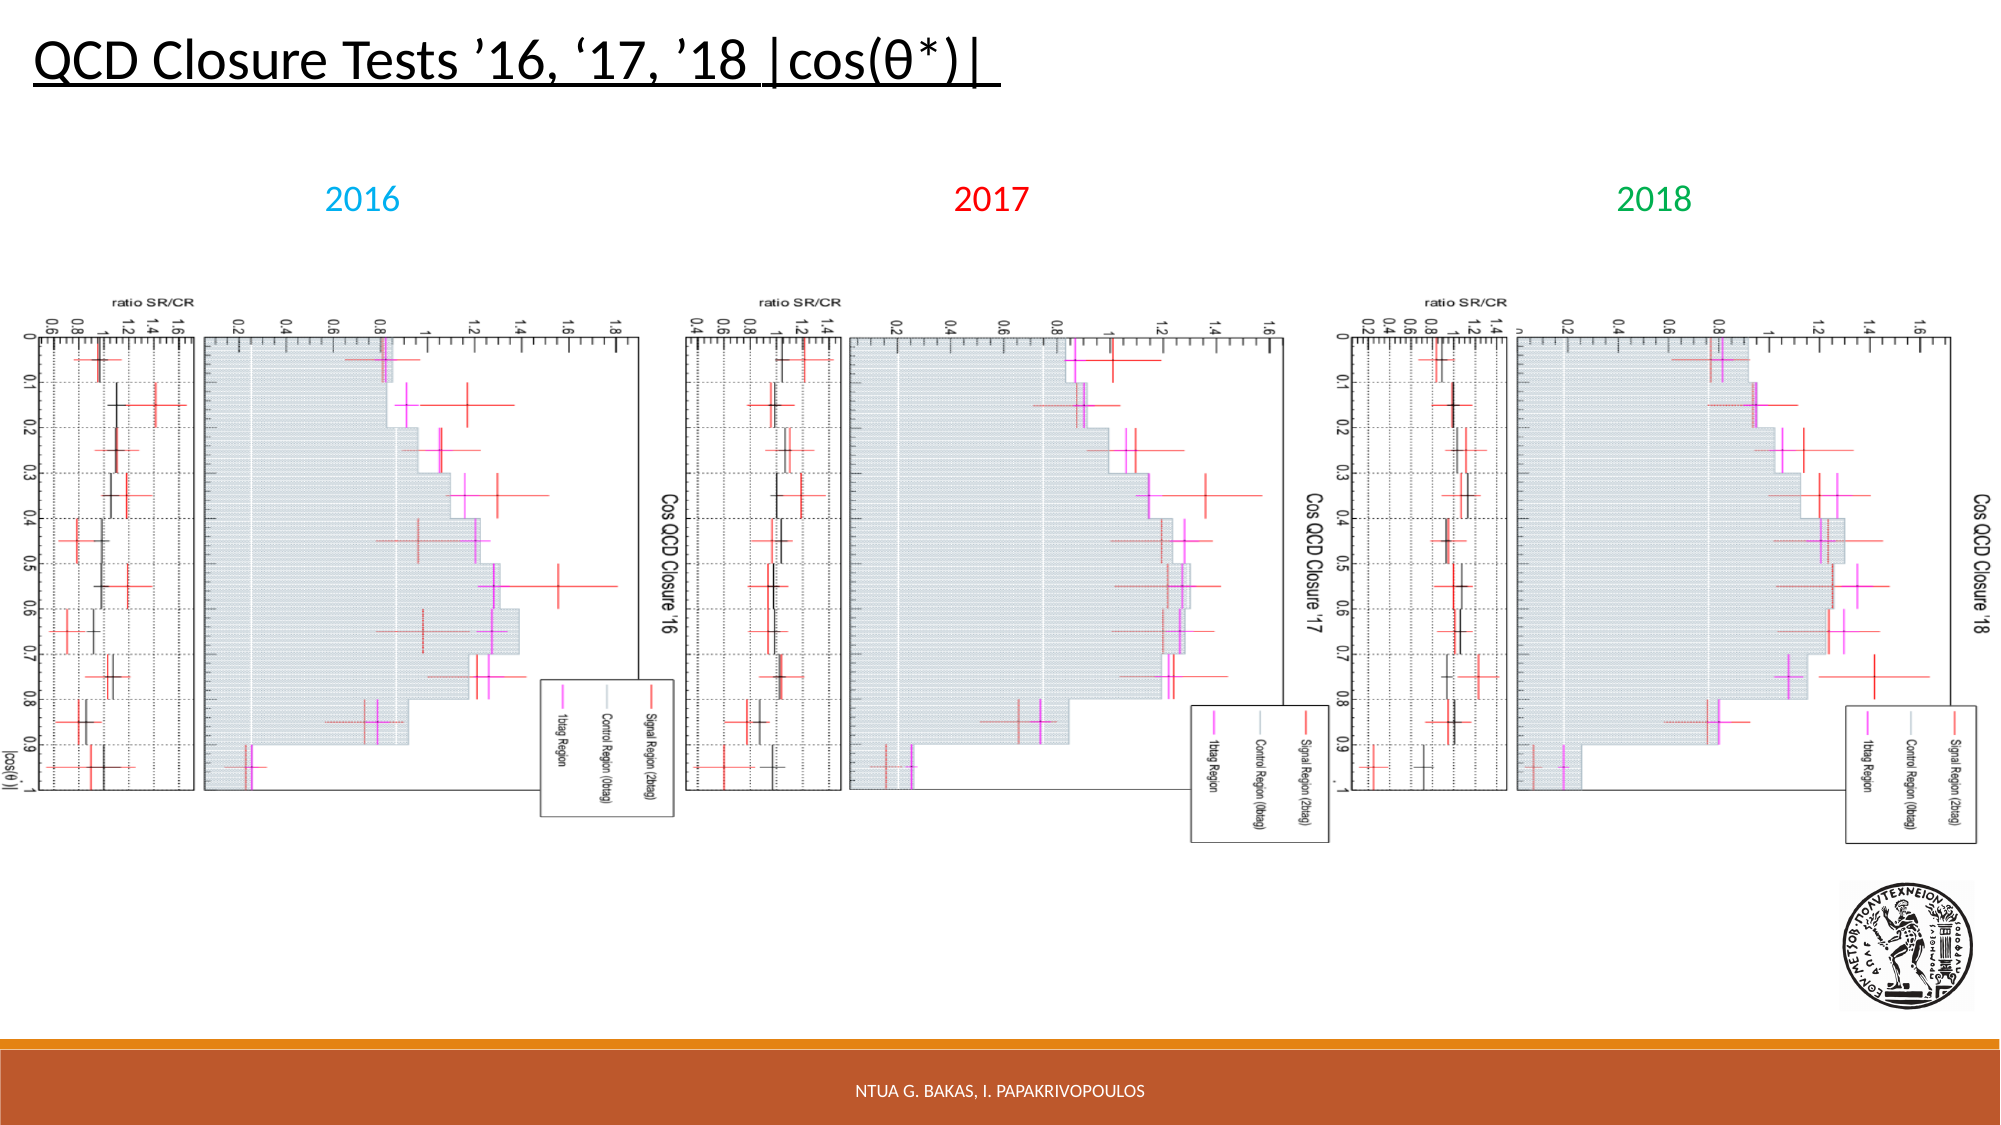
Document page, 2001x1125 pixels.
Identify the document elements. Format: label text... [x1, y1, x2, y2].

text_box 2017 [882, 166, 1102, 216]
text_box 2016 [252, 166, 472, 216]
text_box 2018 [1545, 166, 1764, 216]
text_box QCD Closure Tests ’16, ‘17, ’18 |cos(θ*)| [18, 13, 1952, 239]
picture [1372, 219, 1975, 1012]
footer NTUA G. Bakas, I. Papakrivopoulos [604, 1059, 1396, 1120]
picture [59, 219, 626, 906]
picture [706, 219, 1273, 906]
